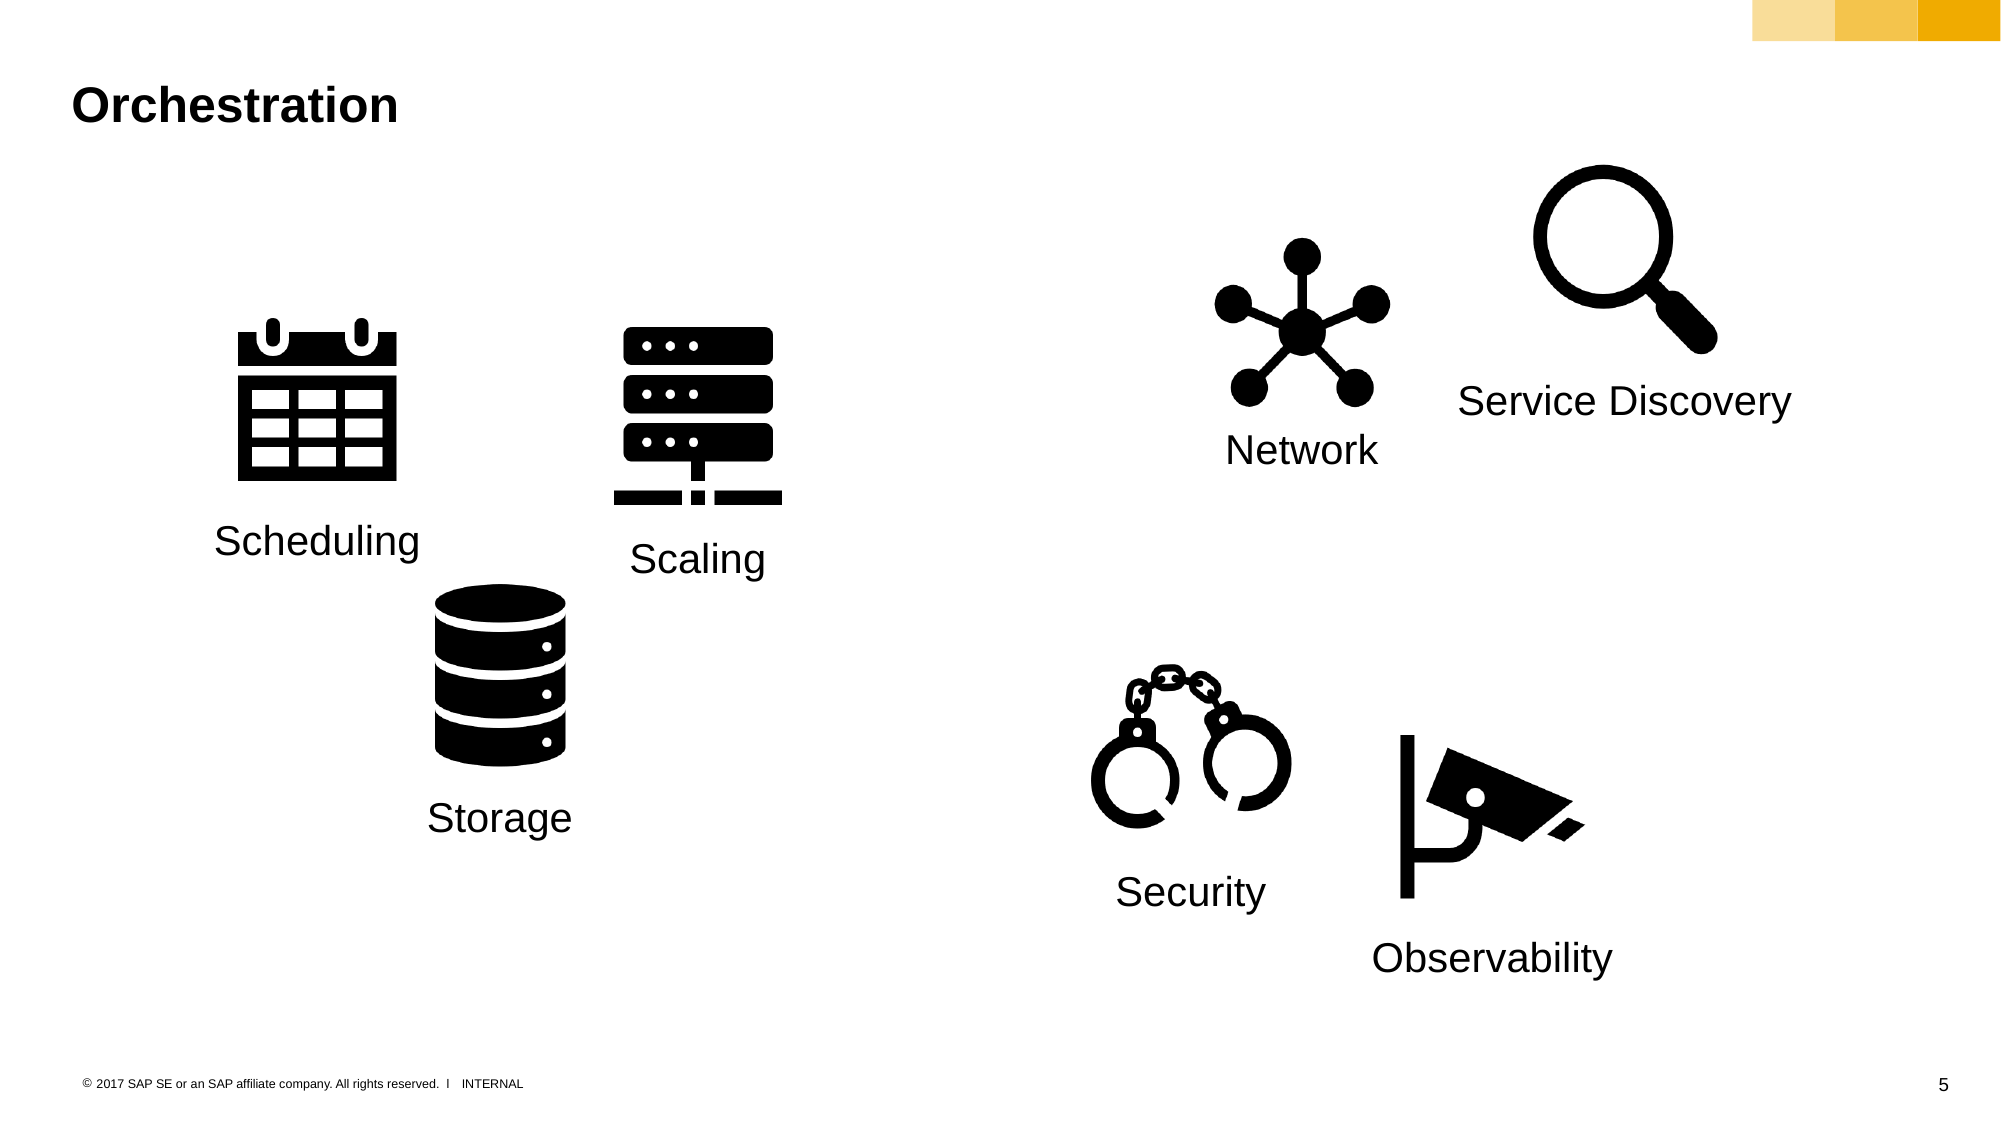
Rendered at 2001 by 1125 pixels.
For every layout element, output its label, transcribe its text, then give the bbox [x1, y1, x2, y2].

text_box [1434, 144, 1816, 425]
title Orchestration [71, 72, 1907, 134]
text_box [309, 560, 691, 842]
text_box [507, 300, 889, 583]
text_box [1301, 701, 1684, 982]
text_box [999, 631, 1382, 916]
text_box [1111, 206, 1493, 474]
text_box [126, 284, 509, 565]
